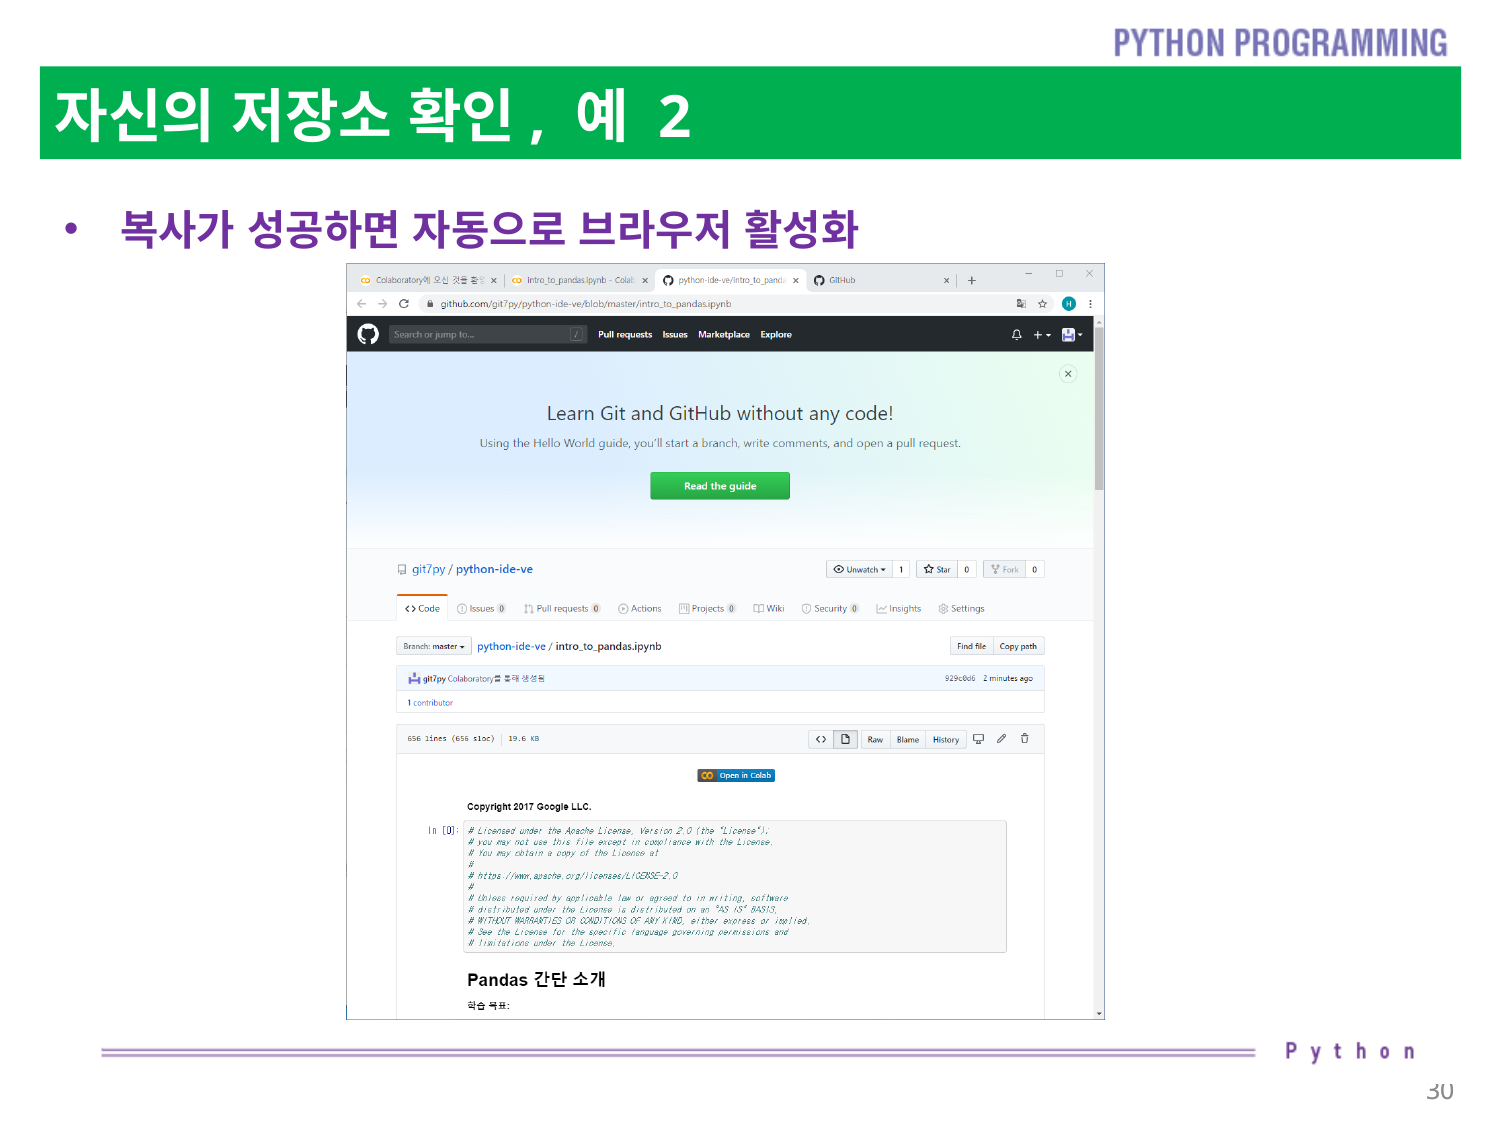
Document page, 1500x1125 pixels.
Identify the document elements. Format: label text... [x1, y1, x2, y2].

list 복사가 성공하면 자동으로 브라우저 활성화 [48, 195, 1461, 1041]
picture [345, 262, 1106, 1020]
picture [18, 1020, 1483, 1084]
slide_number 30 [1119, 1071, 1470, 1112]
title 자신의 저장소 확인, 예 2 [39, 76, 1444, 152]
picture [1106, 13, 1462, 66]
